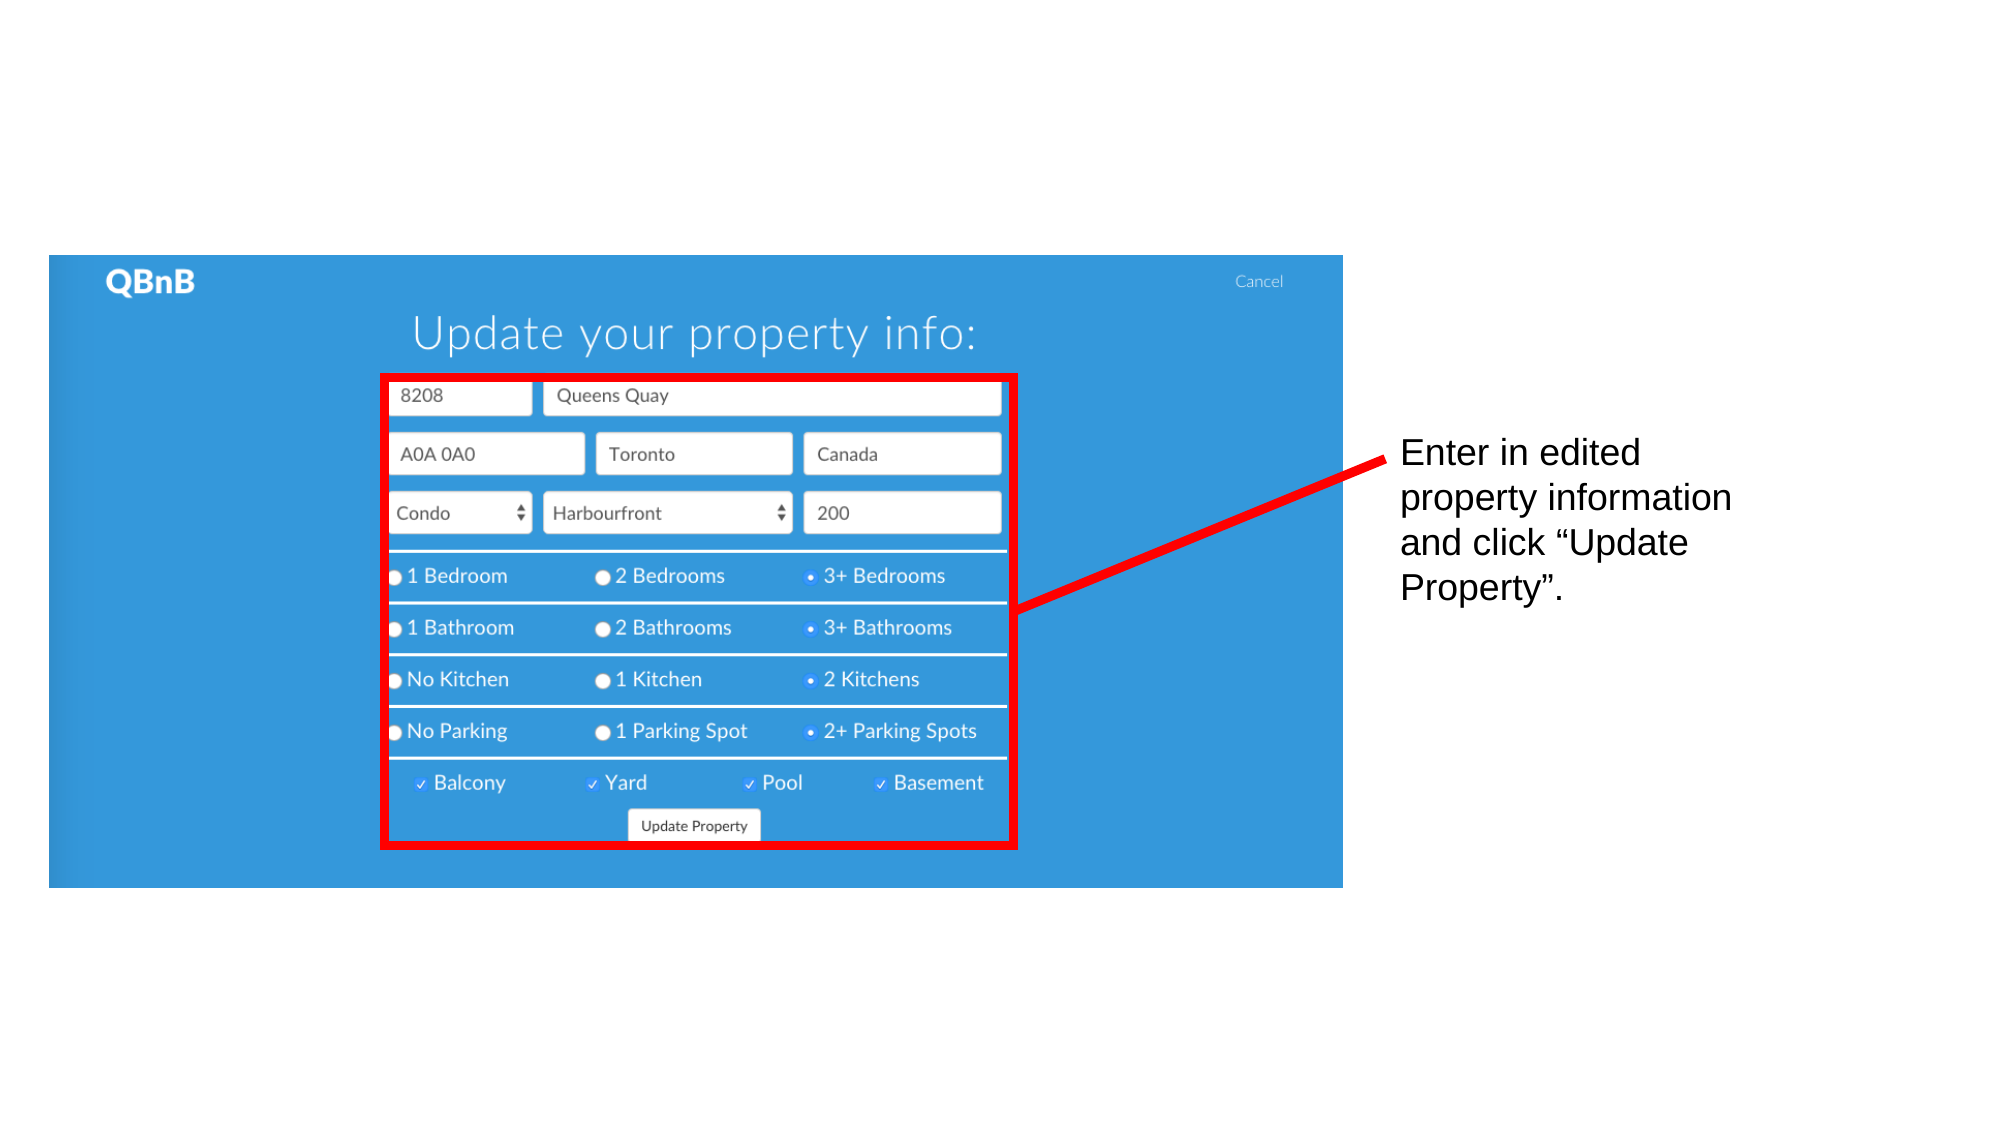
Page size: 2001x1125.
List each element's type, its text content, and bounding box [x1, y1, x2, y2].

picture [49, 255, 1343, 888]
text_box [1013, 458, 1386, 612]
text_box Enter in edited property information and click “Update Property”. [1385, 420, 1803, 615]
